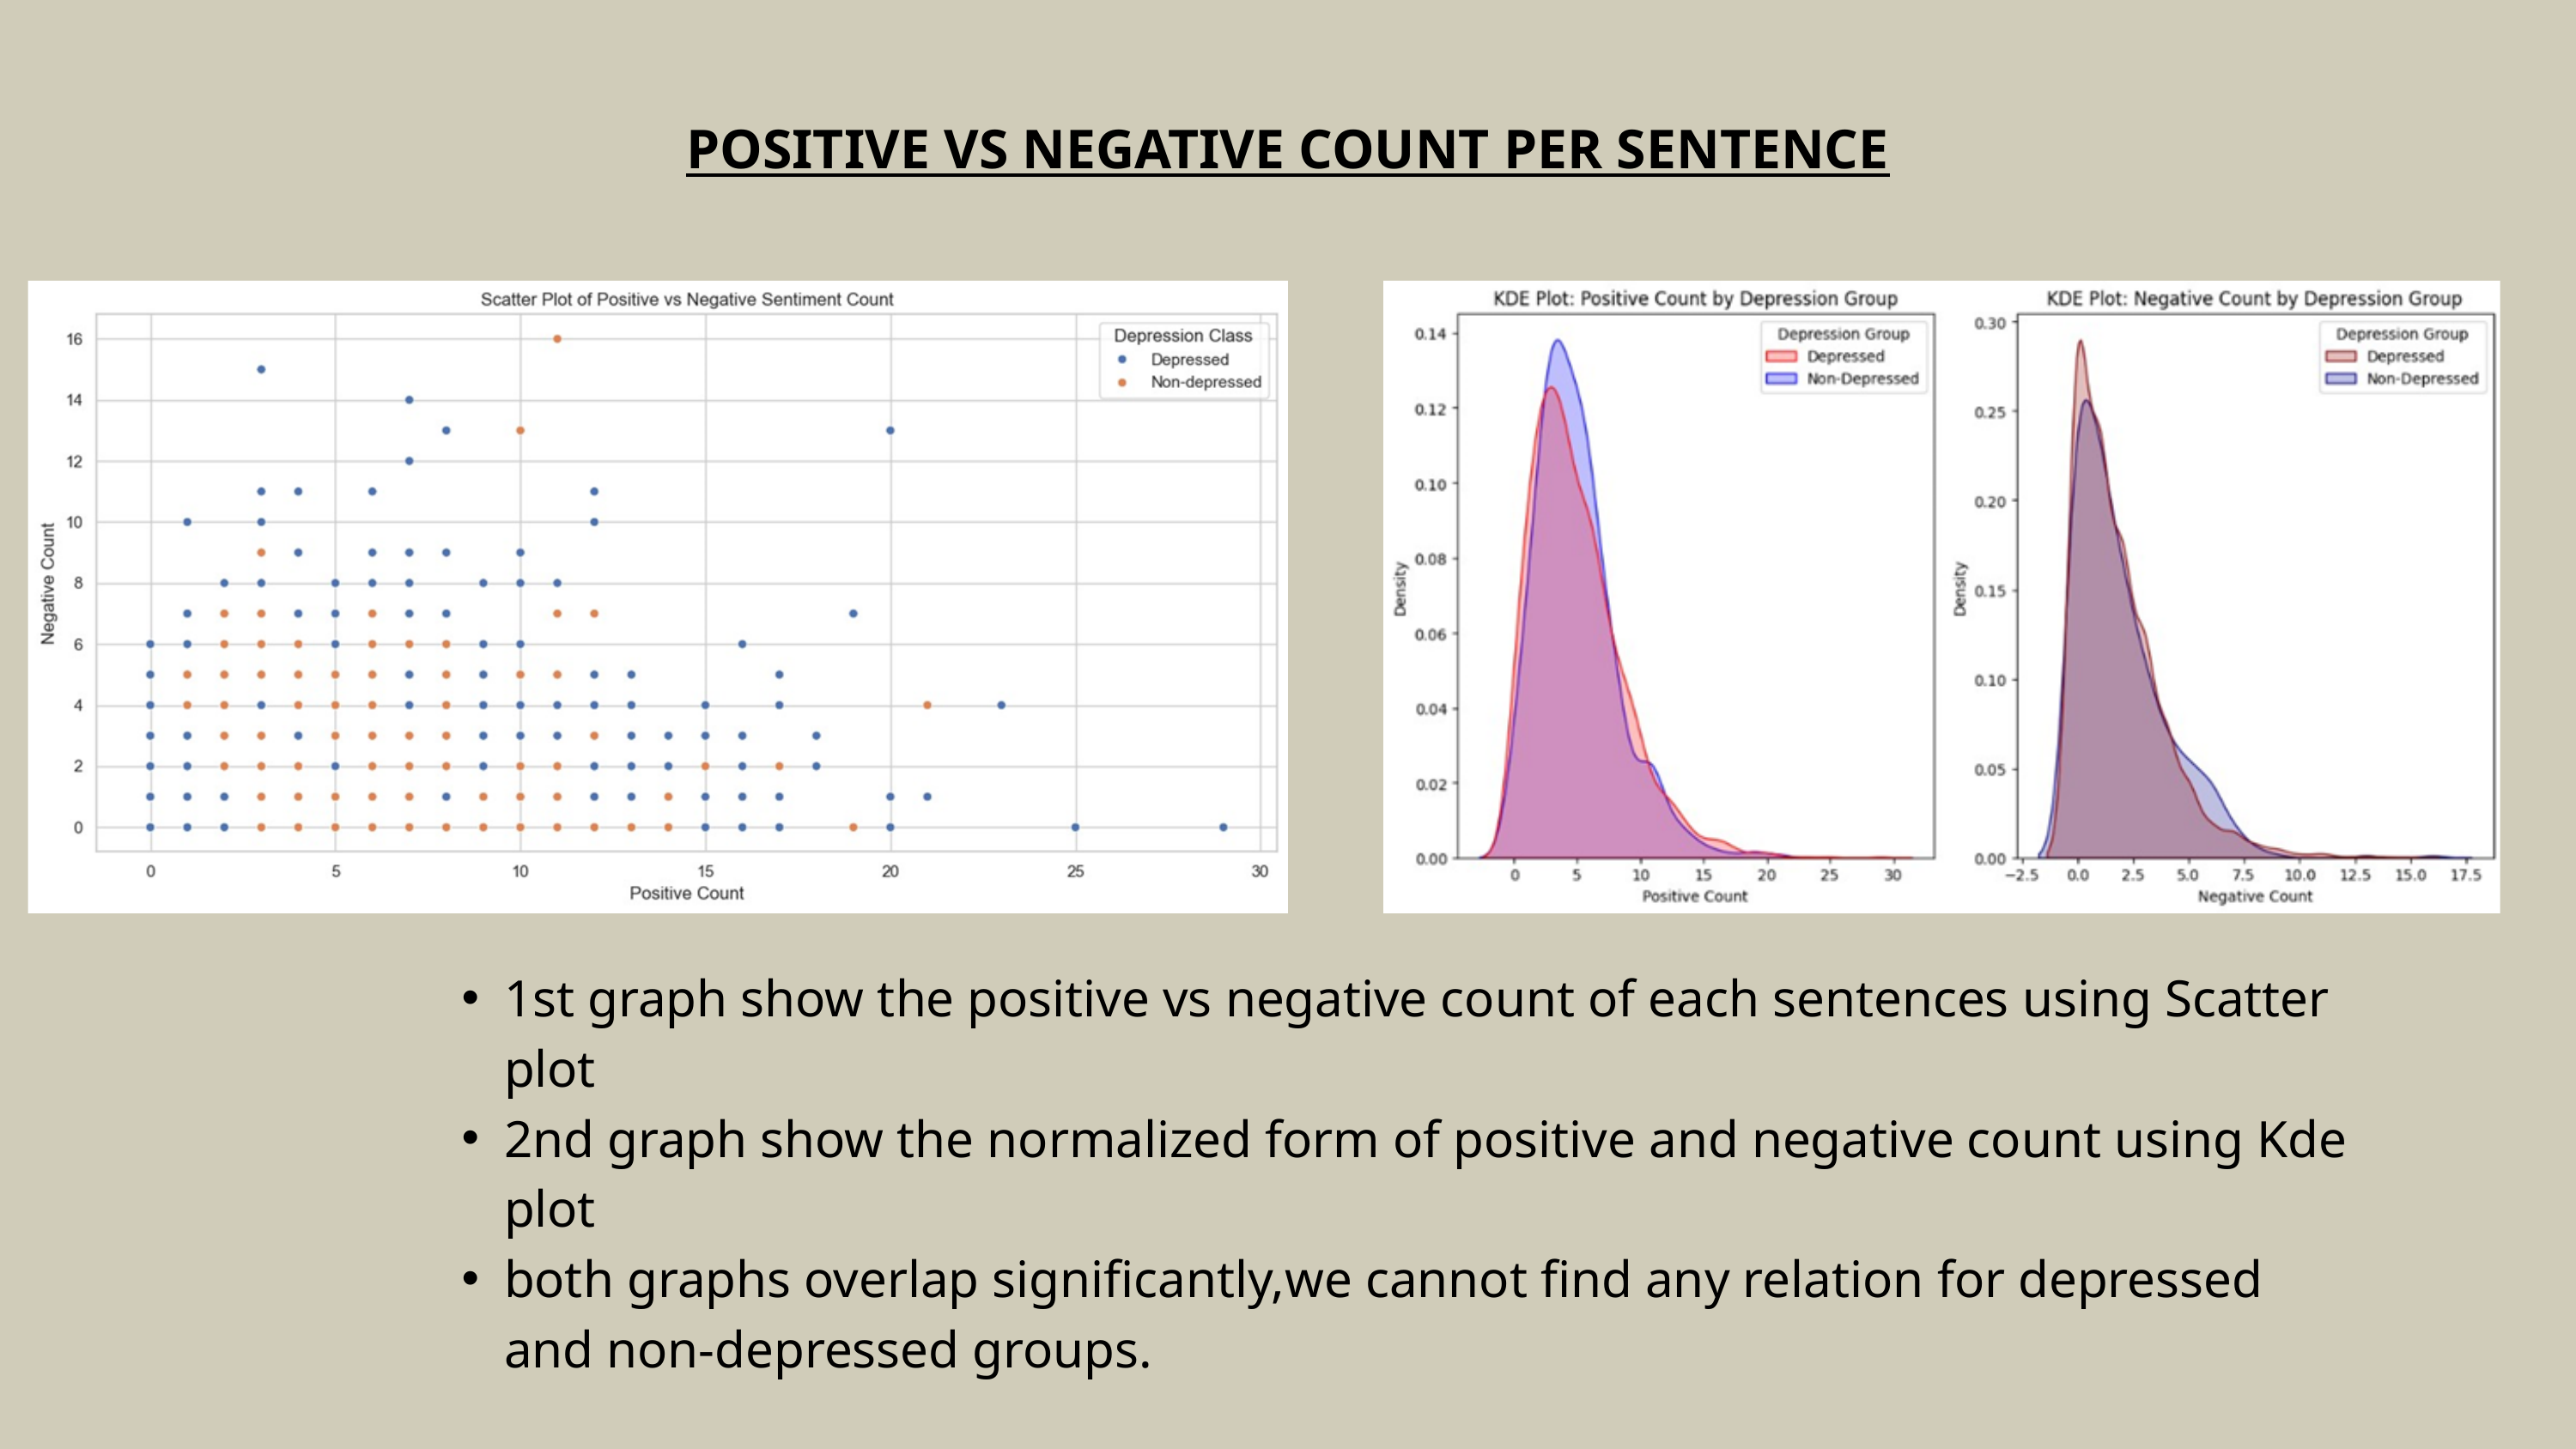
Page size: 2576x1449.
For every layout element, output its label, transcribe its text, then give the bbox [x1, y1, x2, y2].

text_box [27, 281, 1288, 913]
text_box [1383, 281, 2500, 913]
text_box 1st graph show the positive vs negative count of each sentences using Scatter plot 2nd graph show the normalized form of positive and negative count using Kde plot both graphs overlap significantly,we cannot find any relation for depressed and non-depressed groups. [418, 956, 2348, 1448]
text_box POSITIVE VS NEGATIVE COUNT PER SENTENCE [671, 104, 1905, 180]
